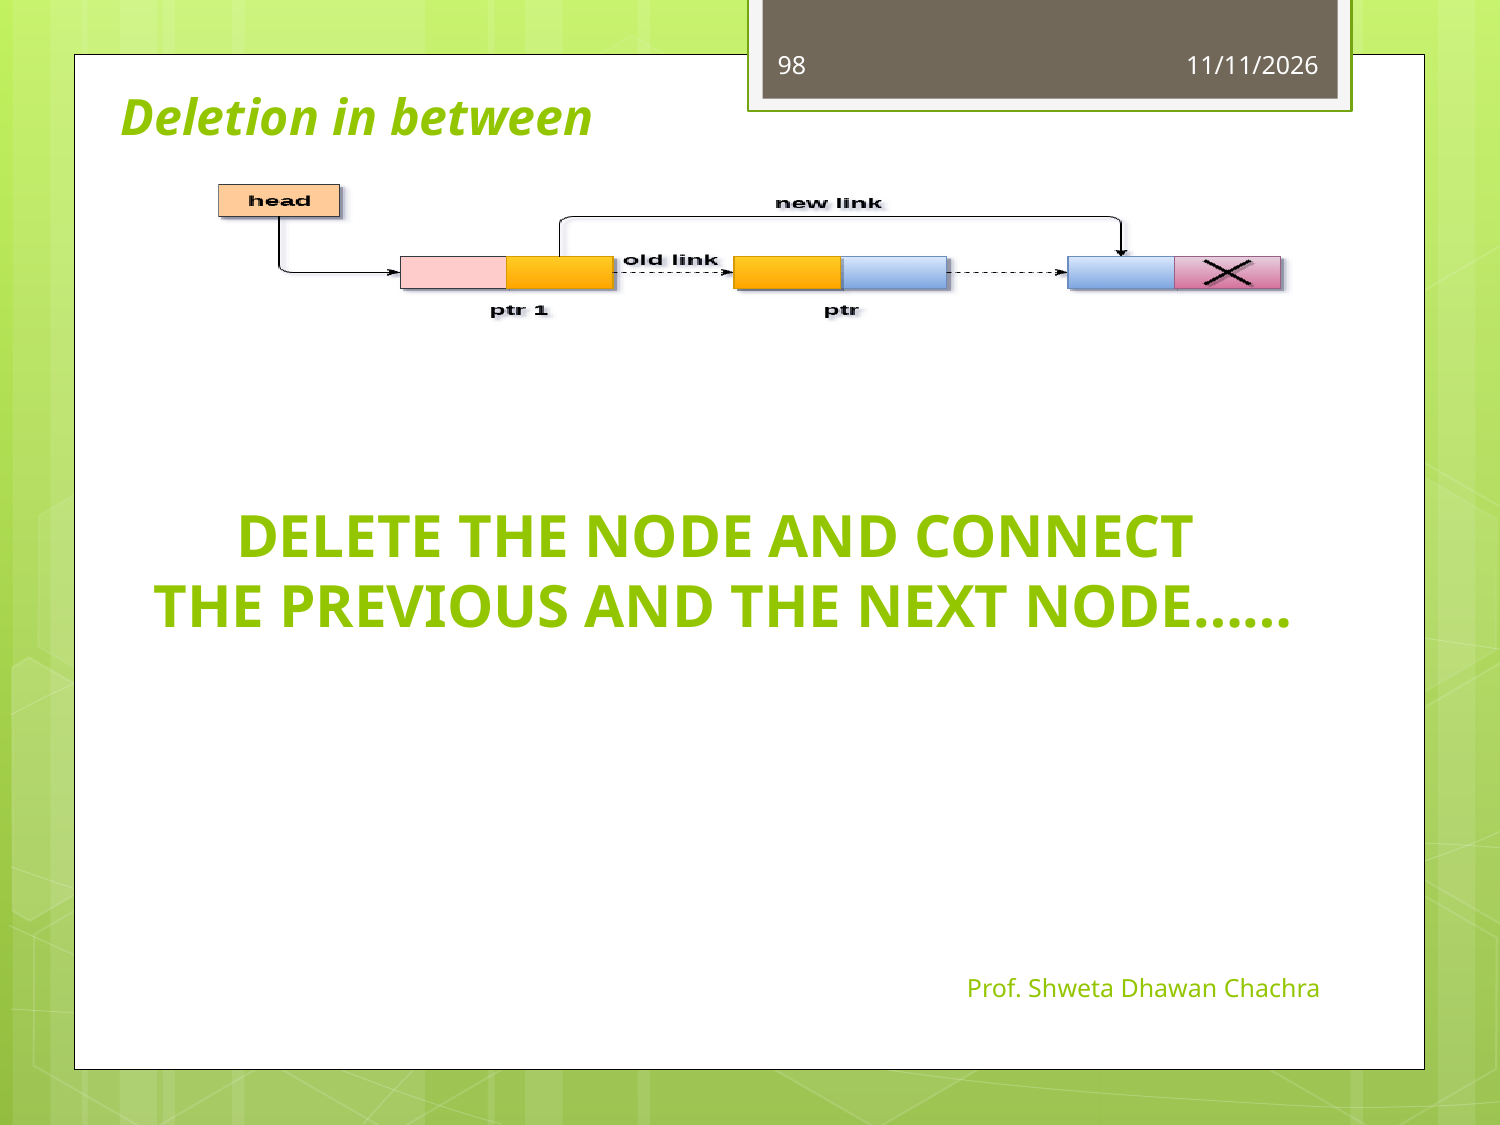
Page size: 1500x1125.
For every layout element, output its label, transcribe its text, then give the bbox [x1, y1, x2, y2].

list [218, 184, 1294, 339]
footer Prof. Shweta Dhawan Chachra [761, 960, 1336, 1020]
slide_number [983, 36, 1334, 97]
text_box Delete the node and connect the previous and the next node…… [138, 491, 1308, 647]
title Deletion in between [105, 78, 1258, 154]
slide_number 98 [762, 36, 982, 97]
